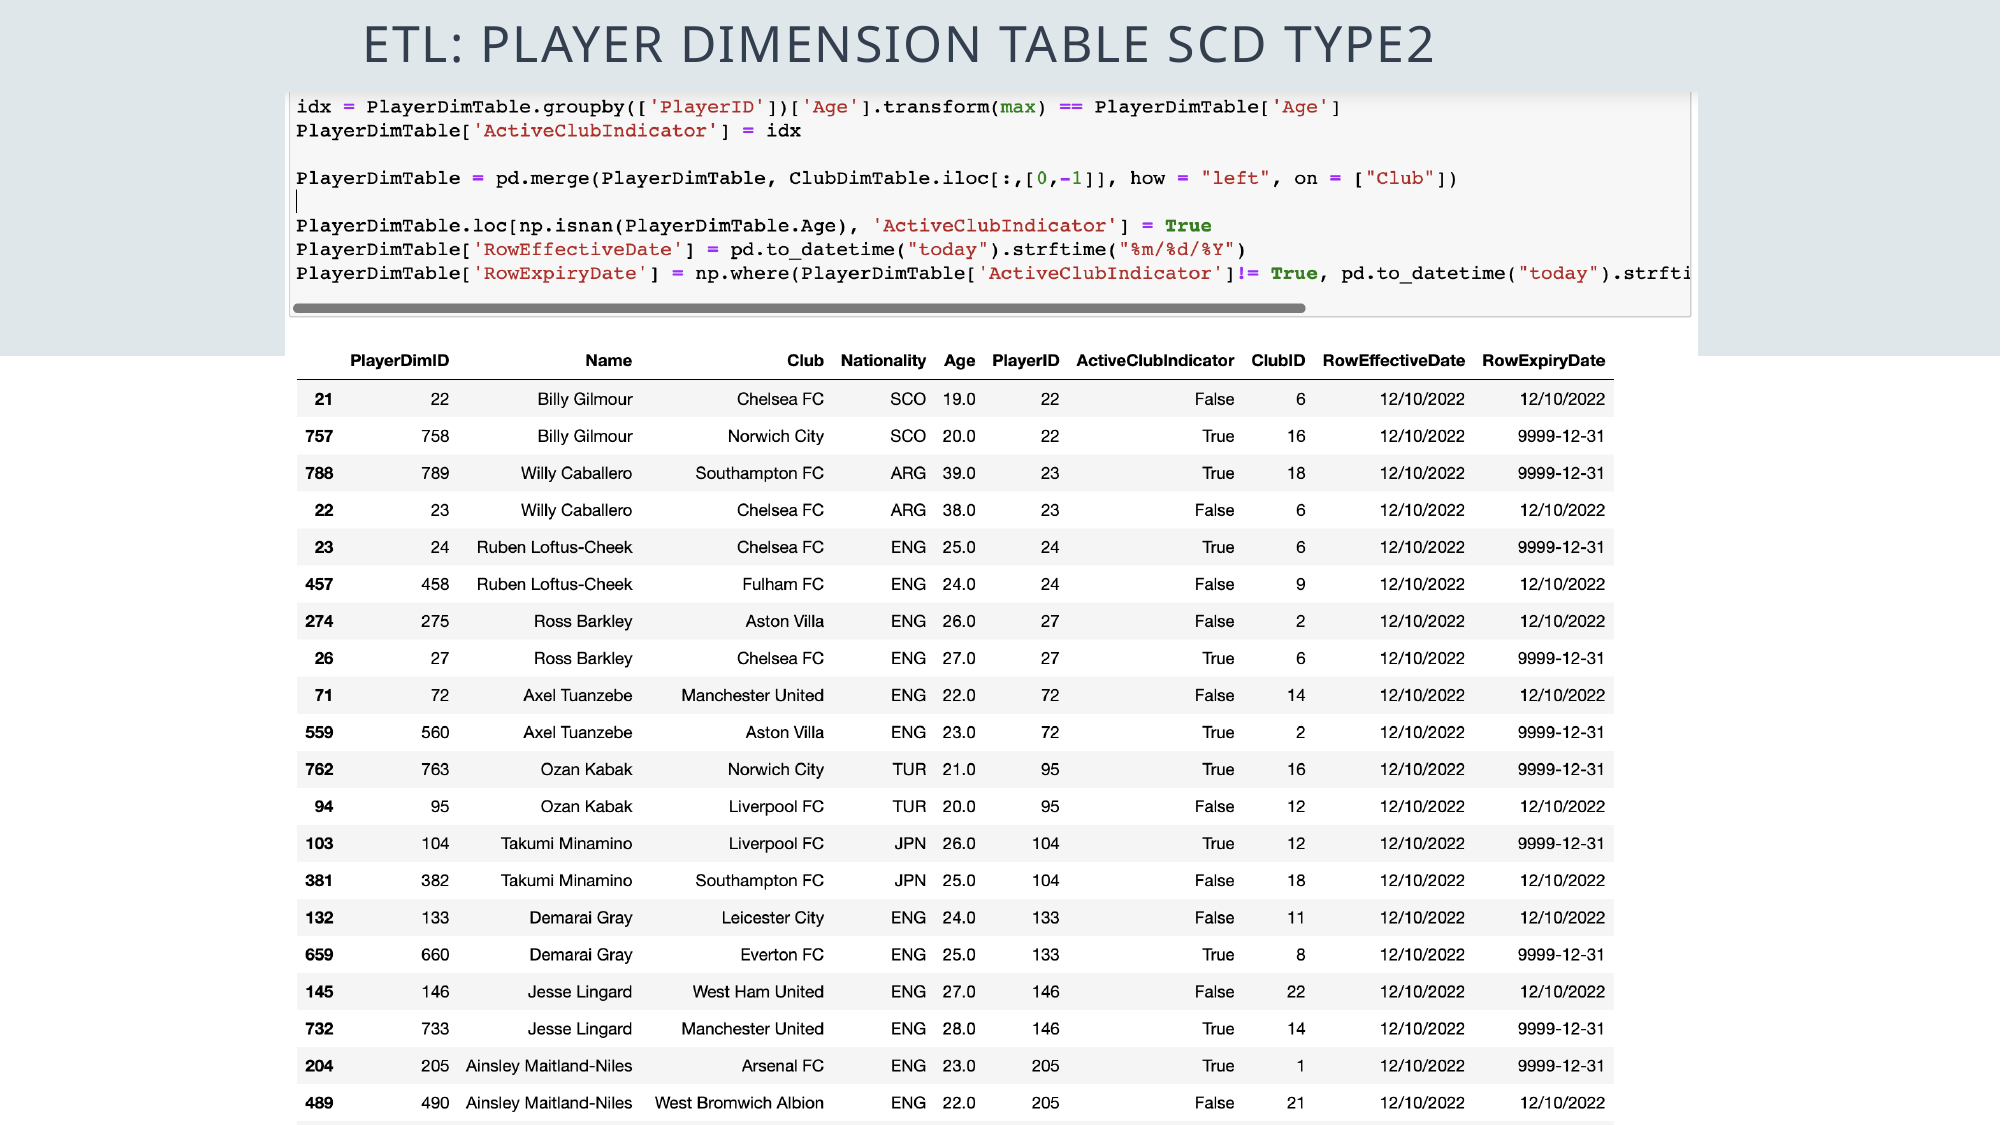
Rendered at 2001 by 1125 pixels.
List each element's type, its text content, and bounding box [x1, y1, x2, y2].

title ETL: player dimension table SCD TYPE2 [137, 0, 1661, 93]
picture [285, 92, 1698, 1125]
